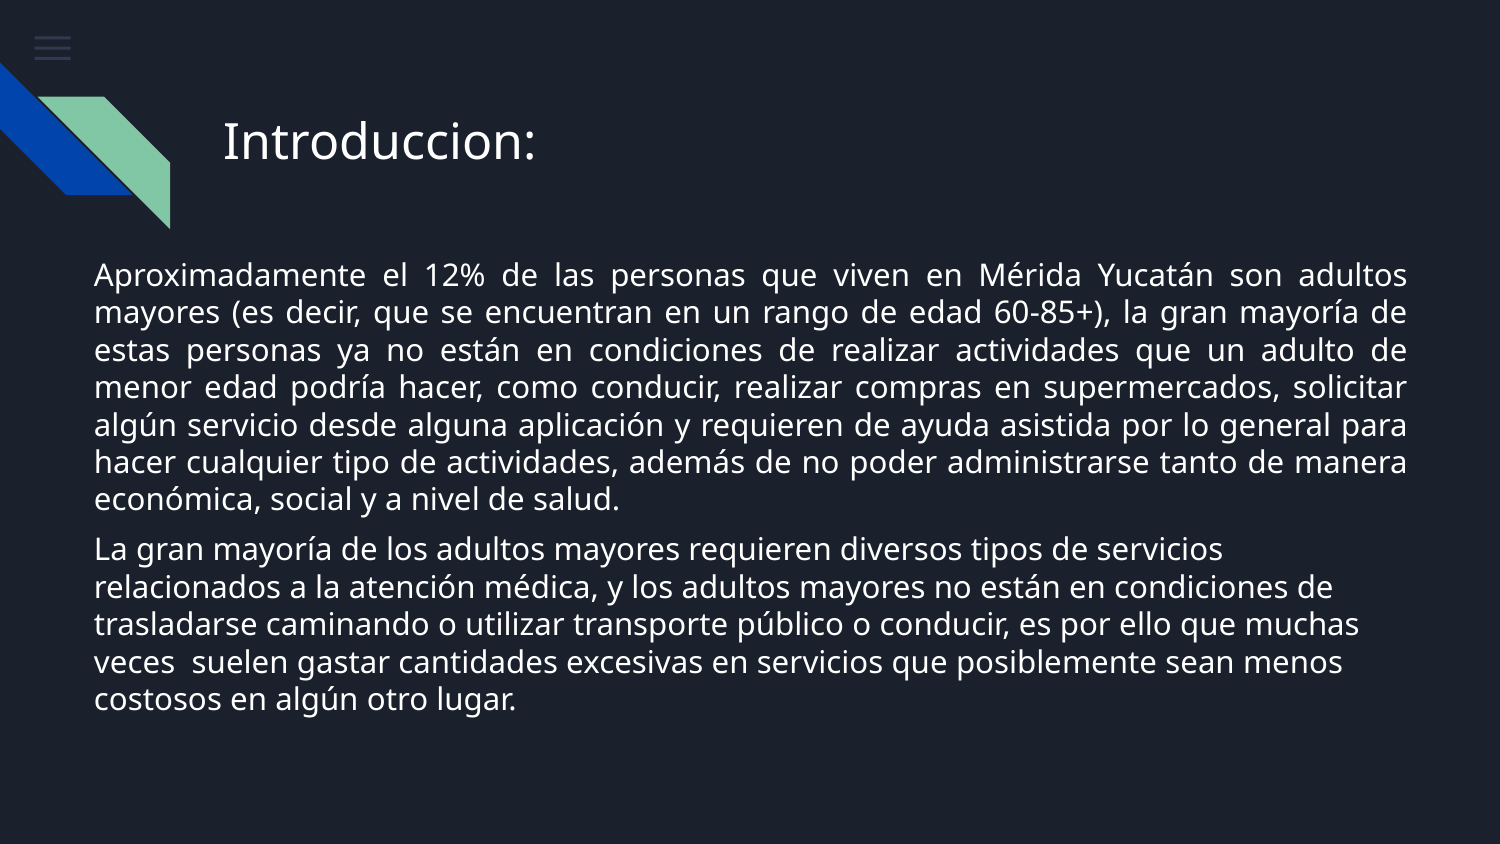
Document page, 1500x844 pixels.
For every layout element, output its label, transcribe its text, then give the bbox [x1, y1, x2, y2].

title Introduccion: [208, 95, 1364, 239]
list Aproximadamente el 12% de las personas que viven en Mérida Yucatán son adultos mayores (es decir, que se encuentran en un rango de edad 60-85+), la gran mayoría de estas personas ya no están en condiciones de realizar actividades que un adulto de menor edad podría hacer, como conducir, realizar compras en supermercados, solicitar algún servicio desde alguna aplicación y requieren de ayuda asistida por lo general para hacer cualquier tipo de actividades, además de no poder administrarse tanto de manera económica, social y a nivel de salud. La gran mayoría de los adultos mayores requieren diversos tipos de servicios relacionados a la atención médica, y los adultos mayores no están en condiciones de trasladarse caminando o utilizar transporte público o conducir, es por ello que muchas veces suelen gastar cantidades excesivas en servicios que posiblemente sean menos costosos en algún otro lugar. [78, 239, 1425, 759]
